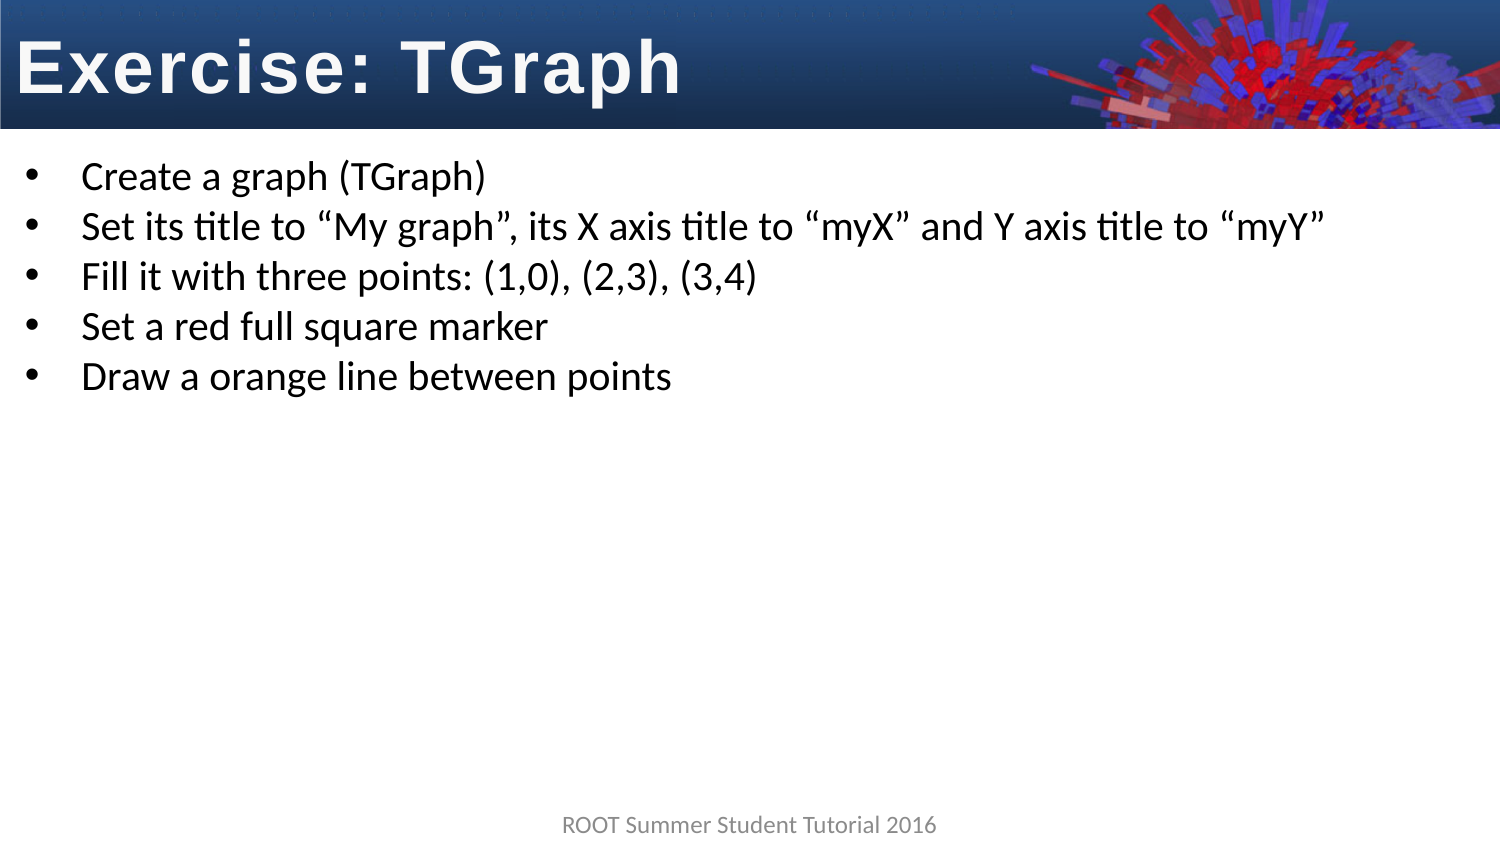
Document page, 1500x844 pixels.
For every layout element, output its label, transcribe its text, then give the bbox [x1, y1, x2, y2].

footer ROOT Summer Student Tutorial 2016 [512, 800, 988, 844]
text_box Exercise: TGraph [0, 0, 1500, 129]
text_box Create a graph (TGraph) Set its title to “My graph”, its X axis title to “myX” and Y axis title to “myY” Fill it with three points: (1,0), (2,3), (3,4) Set a red full square marker Draw a orange line between points [10, 141, 1488, 457]
